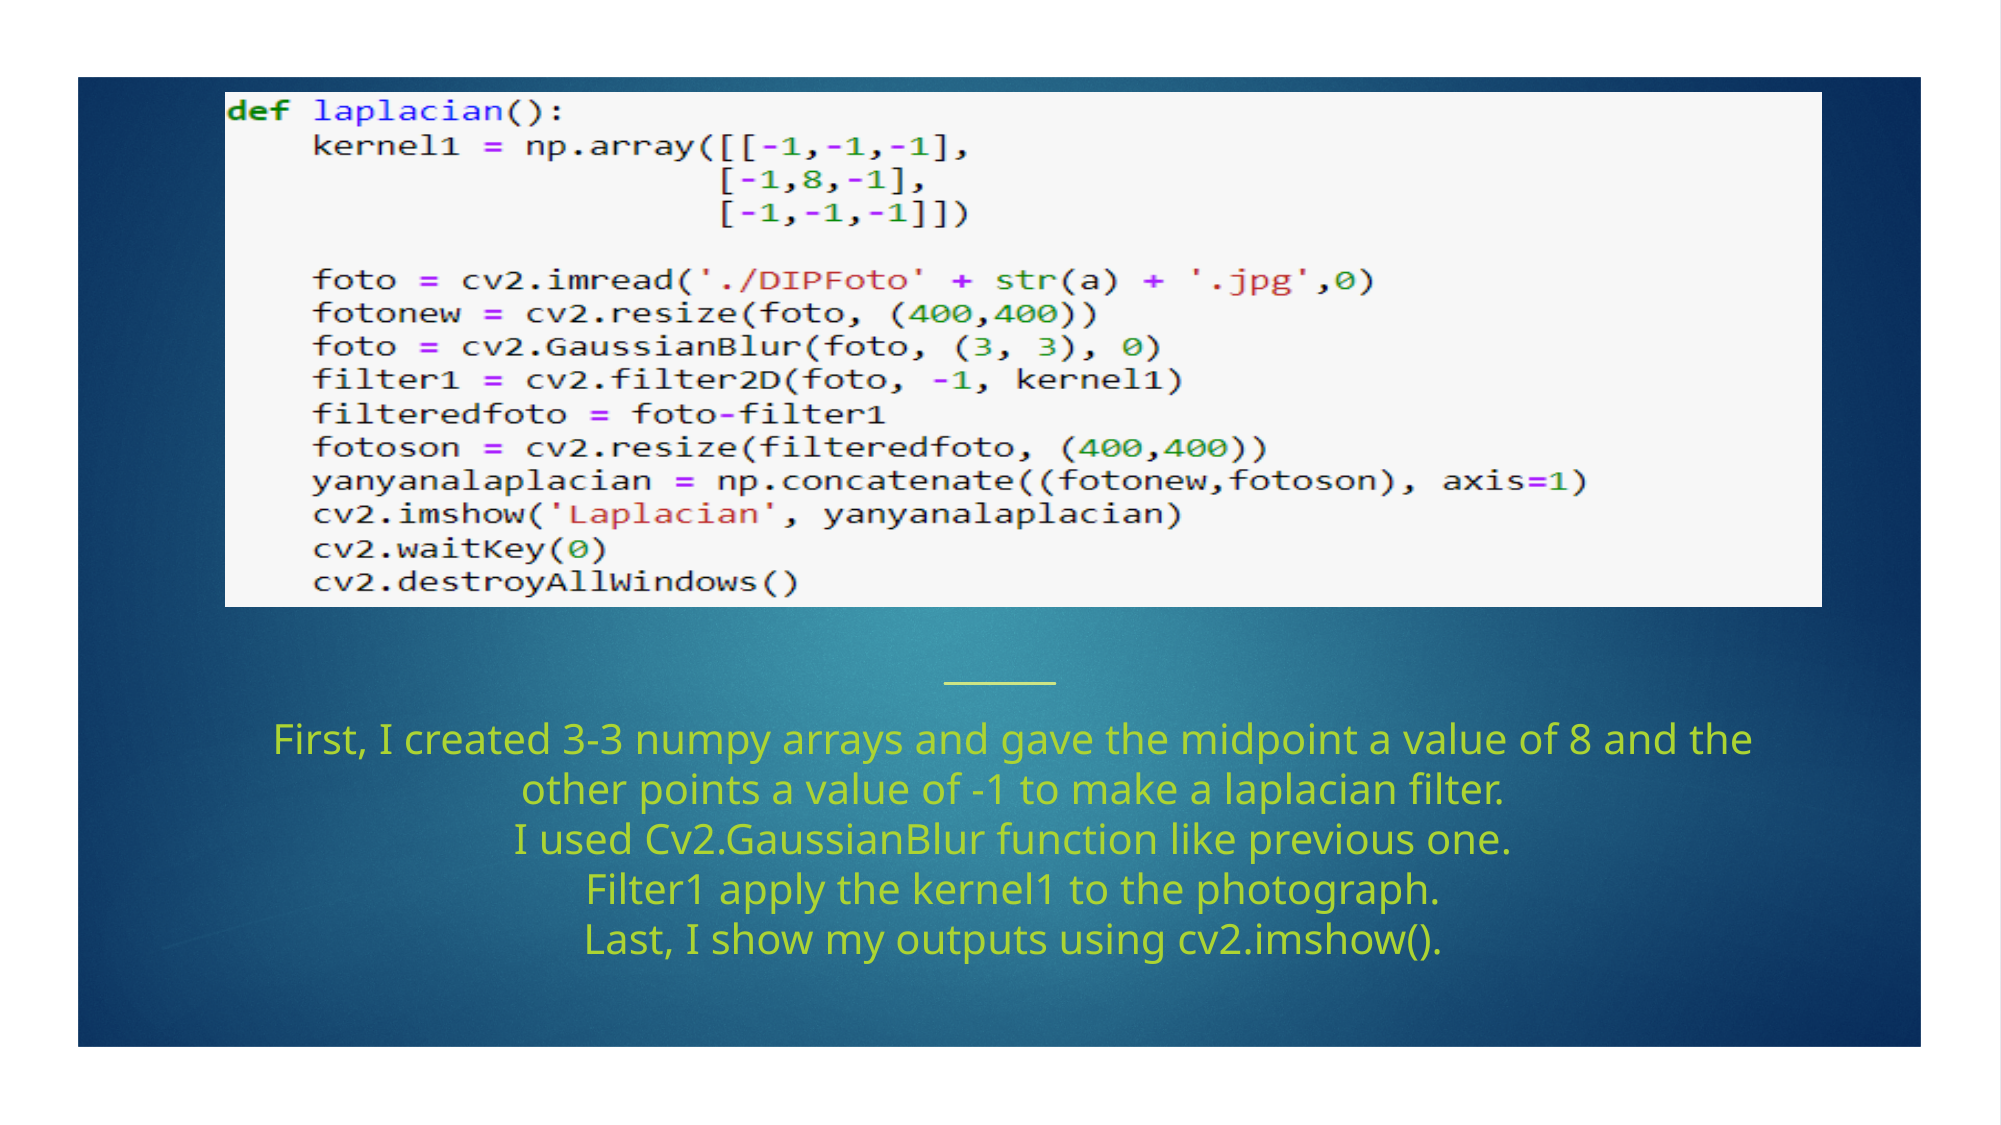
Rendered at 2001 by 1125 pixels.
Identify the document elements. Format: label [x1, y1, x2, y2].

text_box [0, 0, 2000, 1125]
picture [225, 92, 1822, 607]
